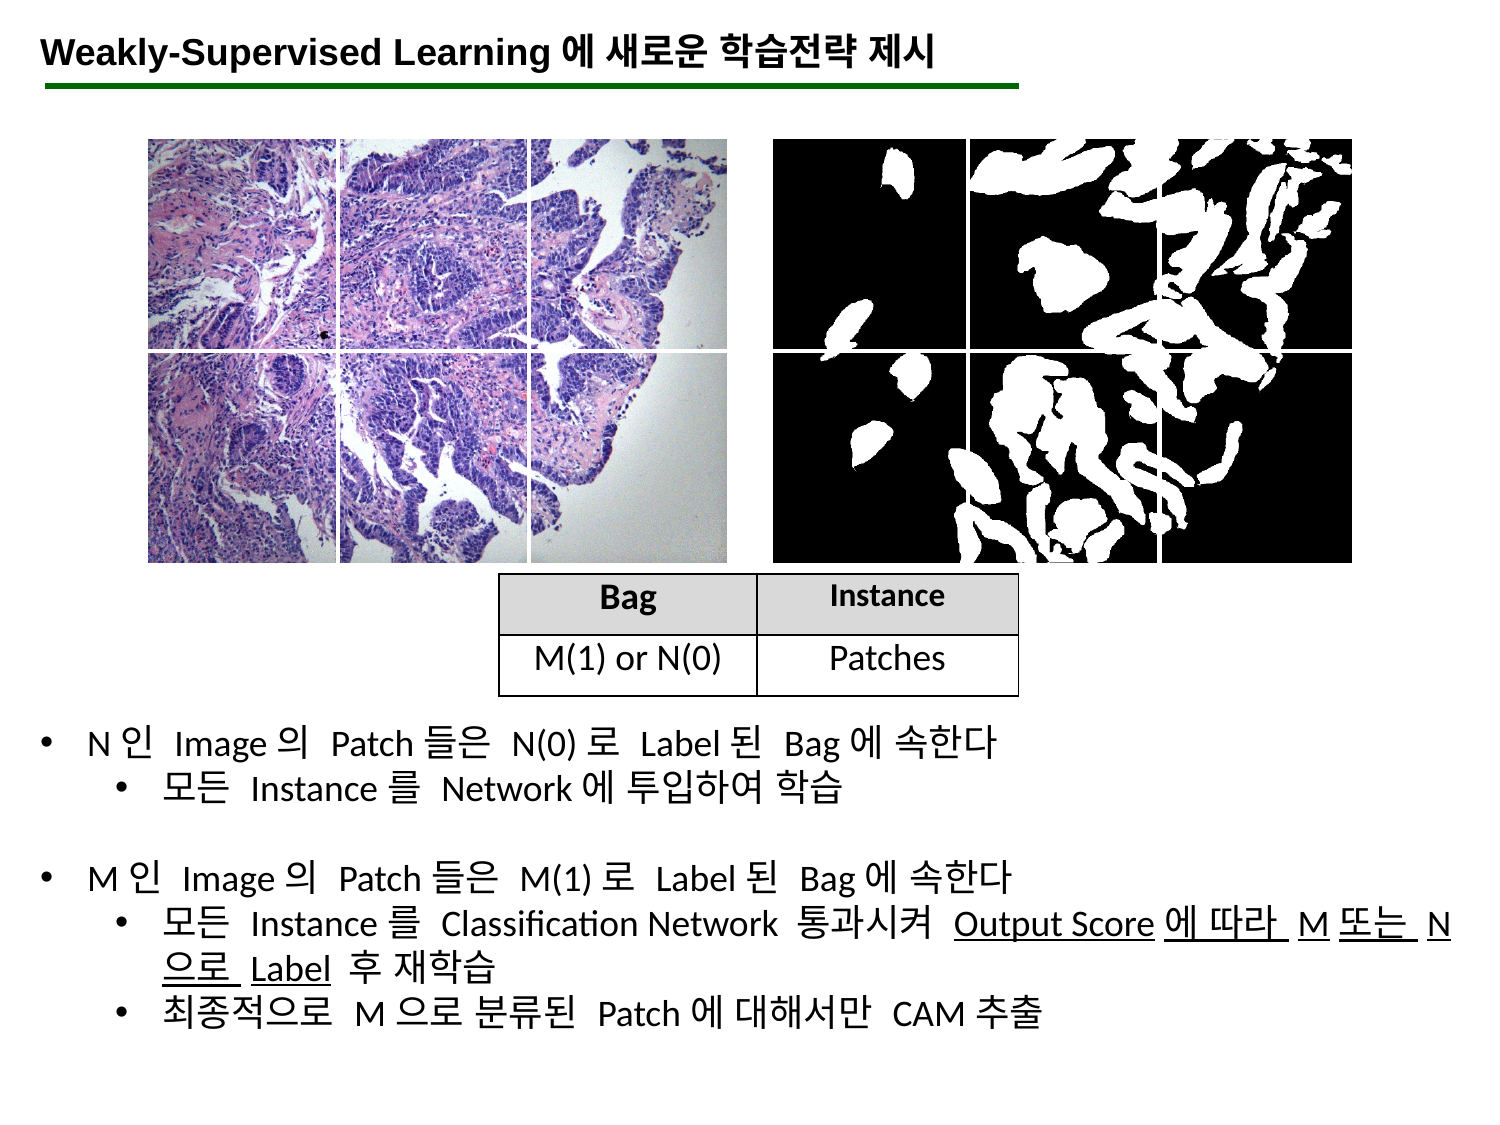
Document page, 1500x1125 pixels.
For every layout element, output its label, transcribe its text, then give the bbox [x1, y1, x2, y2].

text_box Weakly-Supervised Learning에 새로운 학습전략 제시 [25, 20, 1019, 81]
table_cell Patches [758, 636, 1018, 695]
picture [530, 351, 727, 563]
picture [338, 139, 529, 350]
table_header Instance [758, 575, 1018, 634]
table_header Bag [500, 575, 756, 634]
text_box N인 Image의 Patch들은 N(0)로 Label된 Bag에 속한다 모든 Instance를 Network에 투입하여 학습 M인 Image의 Patch들은 M(1)로 Label된 Bag에 속한다 모든 Instance를 Classification Network 통과시켜 Output Score에 따라 M또는 N으로 Label 후 재학습 최종적으로 M으로 분류된 Patch에 대해서만 CAM추출 [25, 711, 1480, 1042]
picture [1160, 139, 1352, 350]
picture [338, 351, 529, 563]
table_cell M(1) or N(0) [500, 636, 756, 695]
picture [773, 139, 968, 350]
picture [969, 351, 1159, 563]
picture [530, 139, 727, 350]
picture [1160, 351, 1352, 563]
picture [148, 139, 337, 350]
picture [969, 139, 1159, 350]
picture [148, 351, 337, 563]
picture [773, 351, 968, 563]
